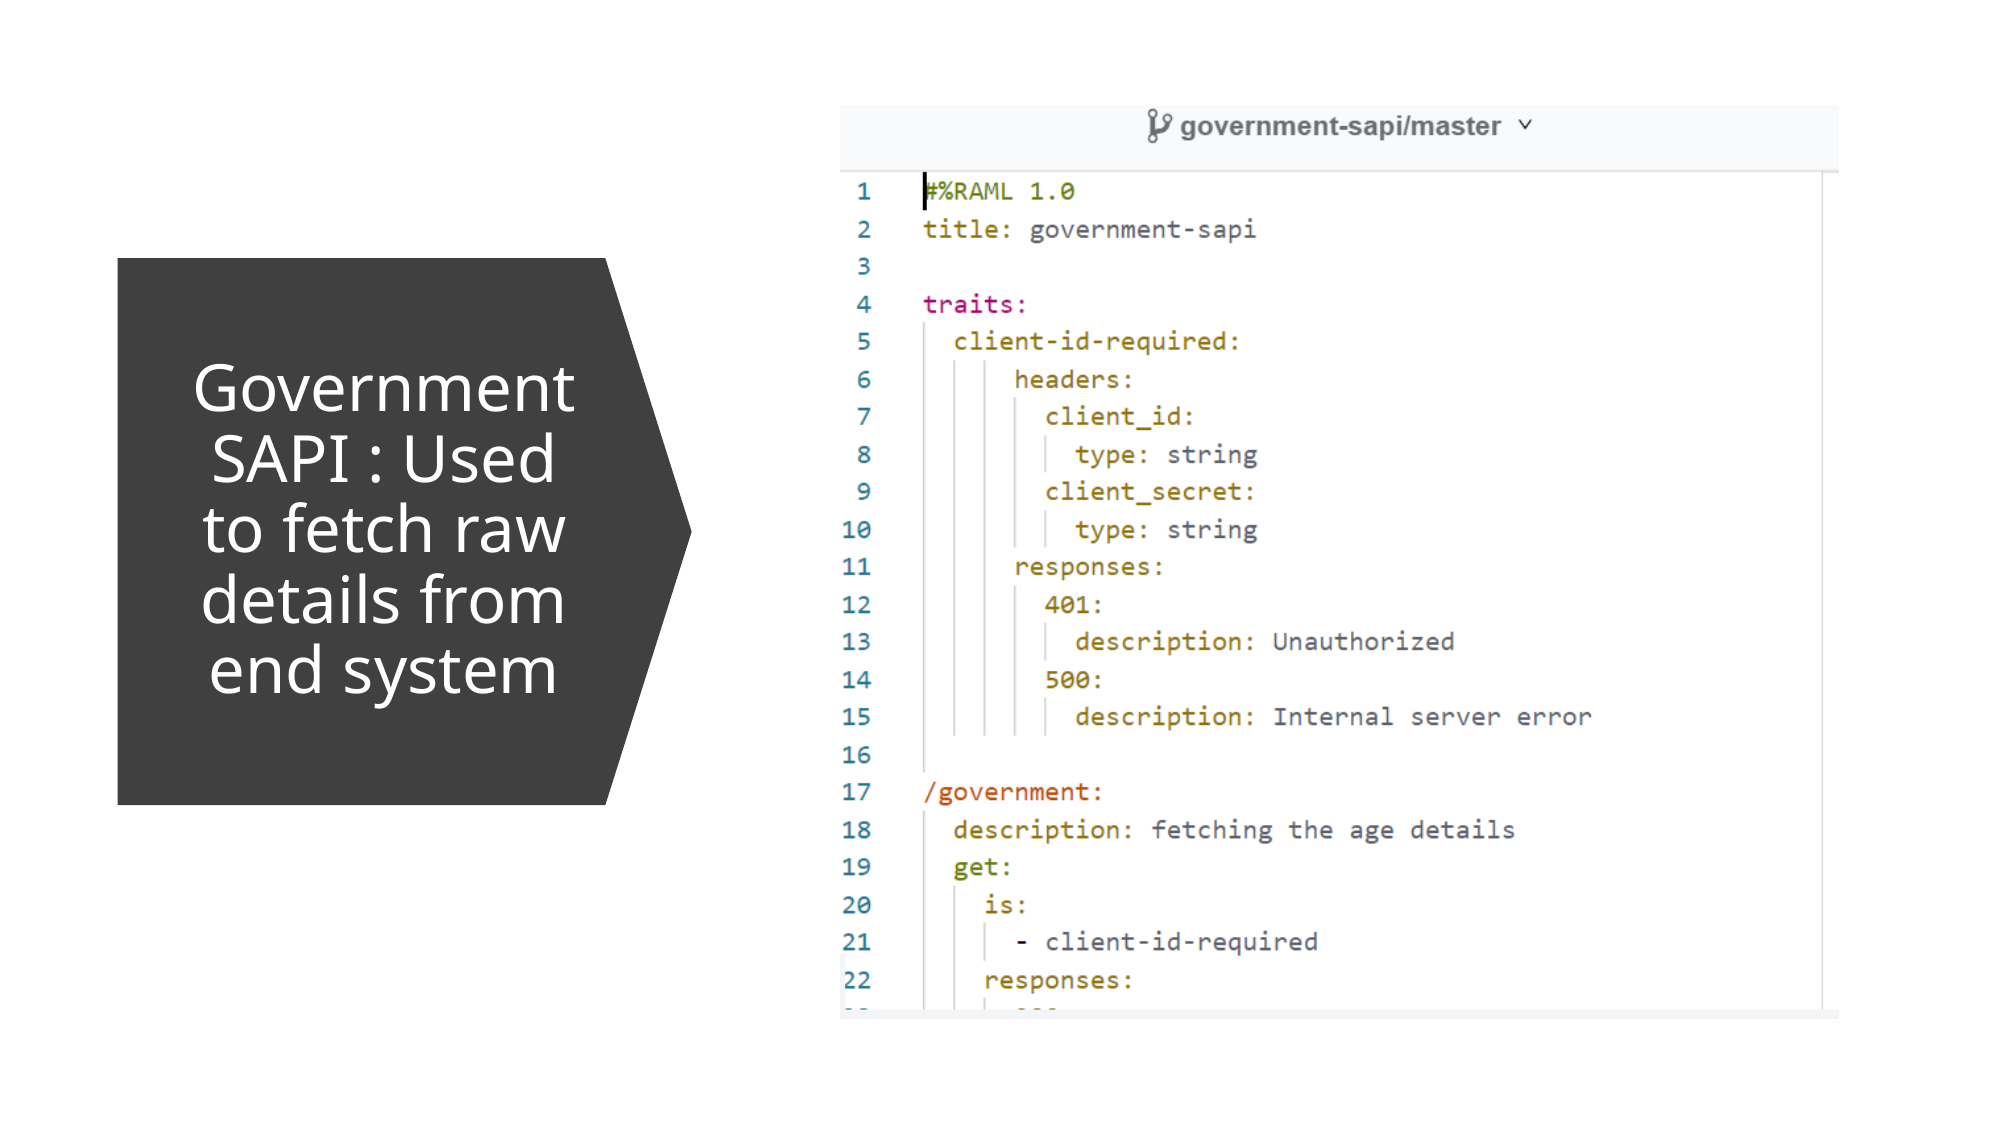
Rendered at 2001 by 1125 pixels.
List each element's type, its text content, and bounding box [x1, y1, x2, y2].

title Government SAPI : Used to fetch raw details from end system [168, 322, 601, 741]
text_box [116, 257, 693, 807]
picture [840, 105, 1839, 1020]
